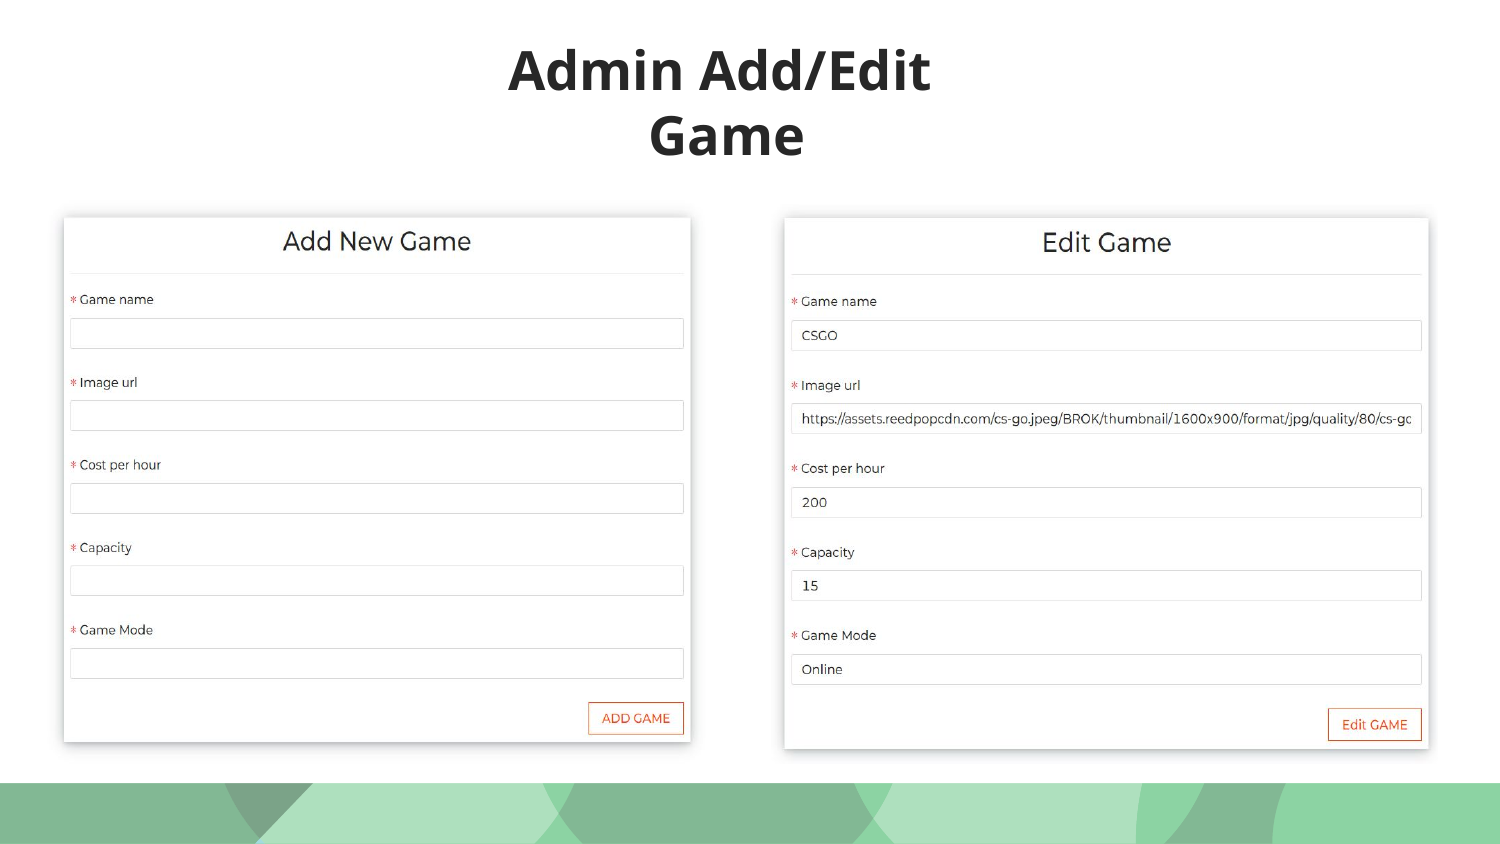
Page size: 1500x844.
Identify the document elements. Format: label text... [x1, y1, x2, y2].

picture [771, 204, 1439, 764]
picture [30, 183, 707, 764]
title Admin Add/Edit Game [480, 54, 975, 149]
